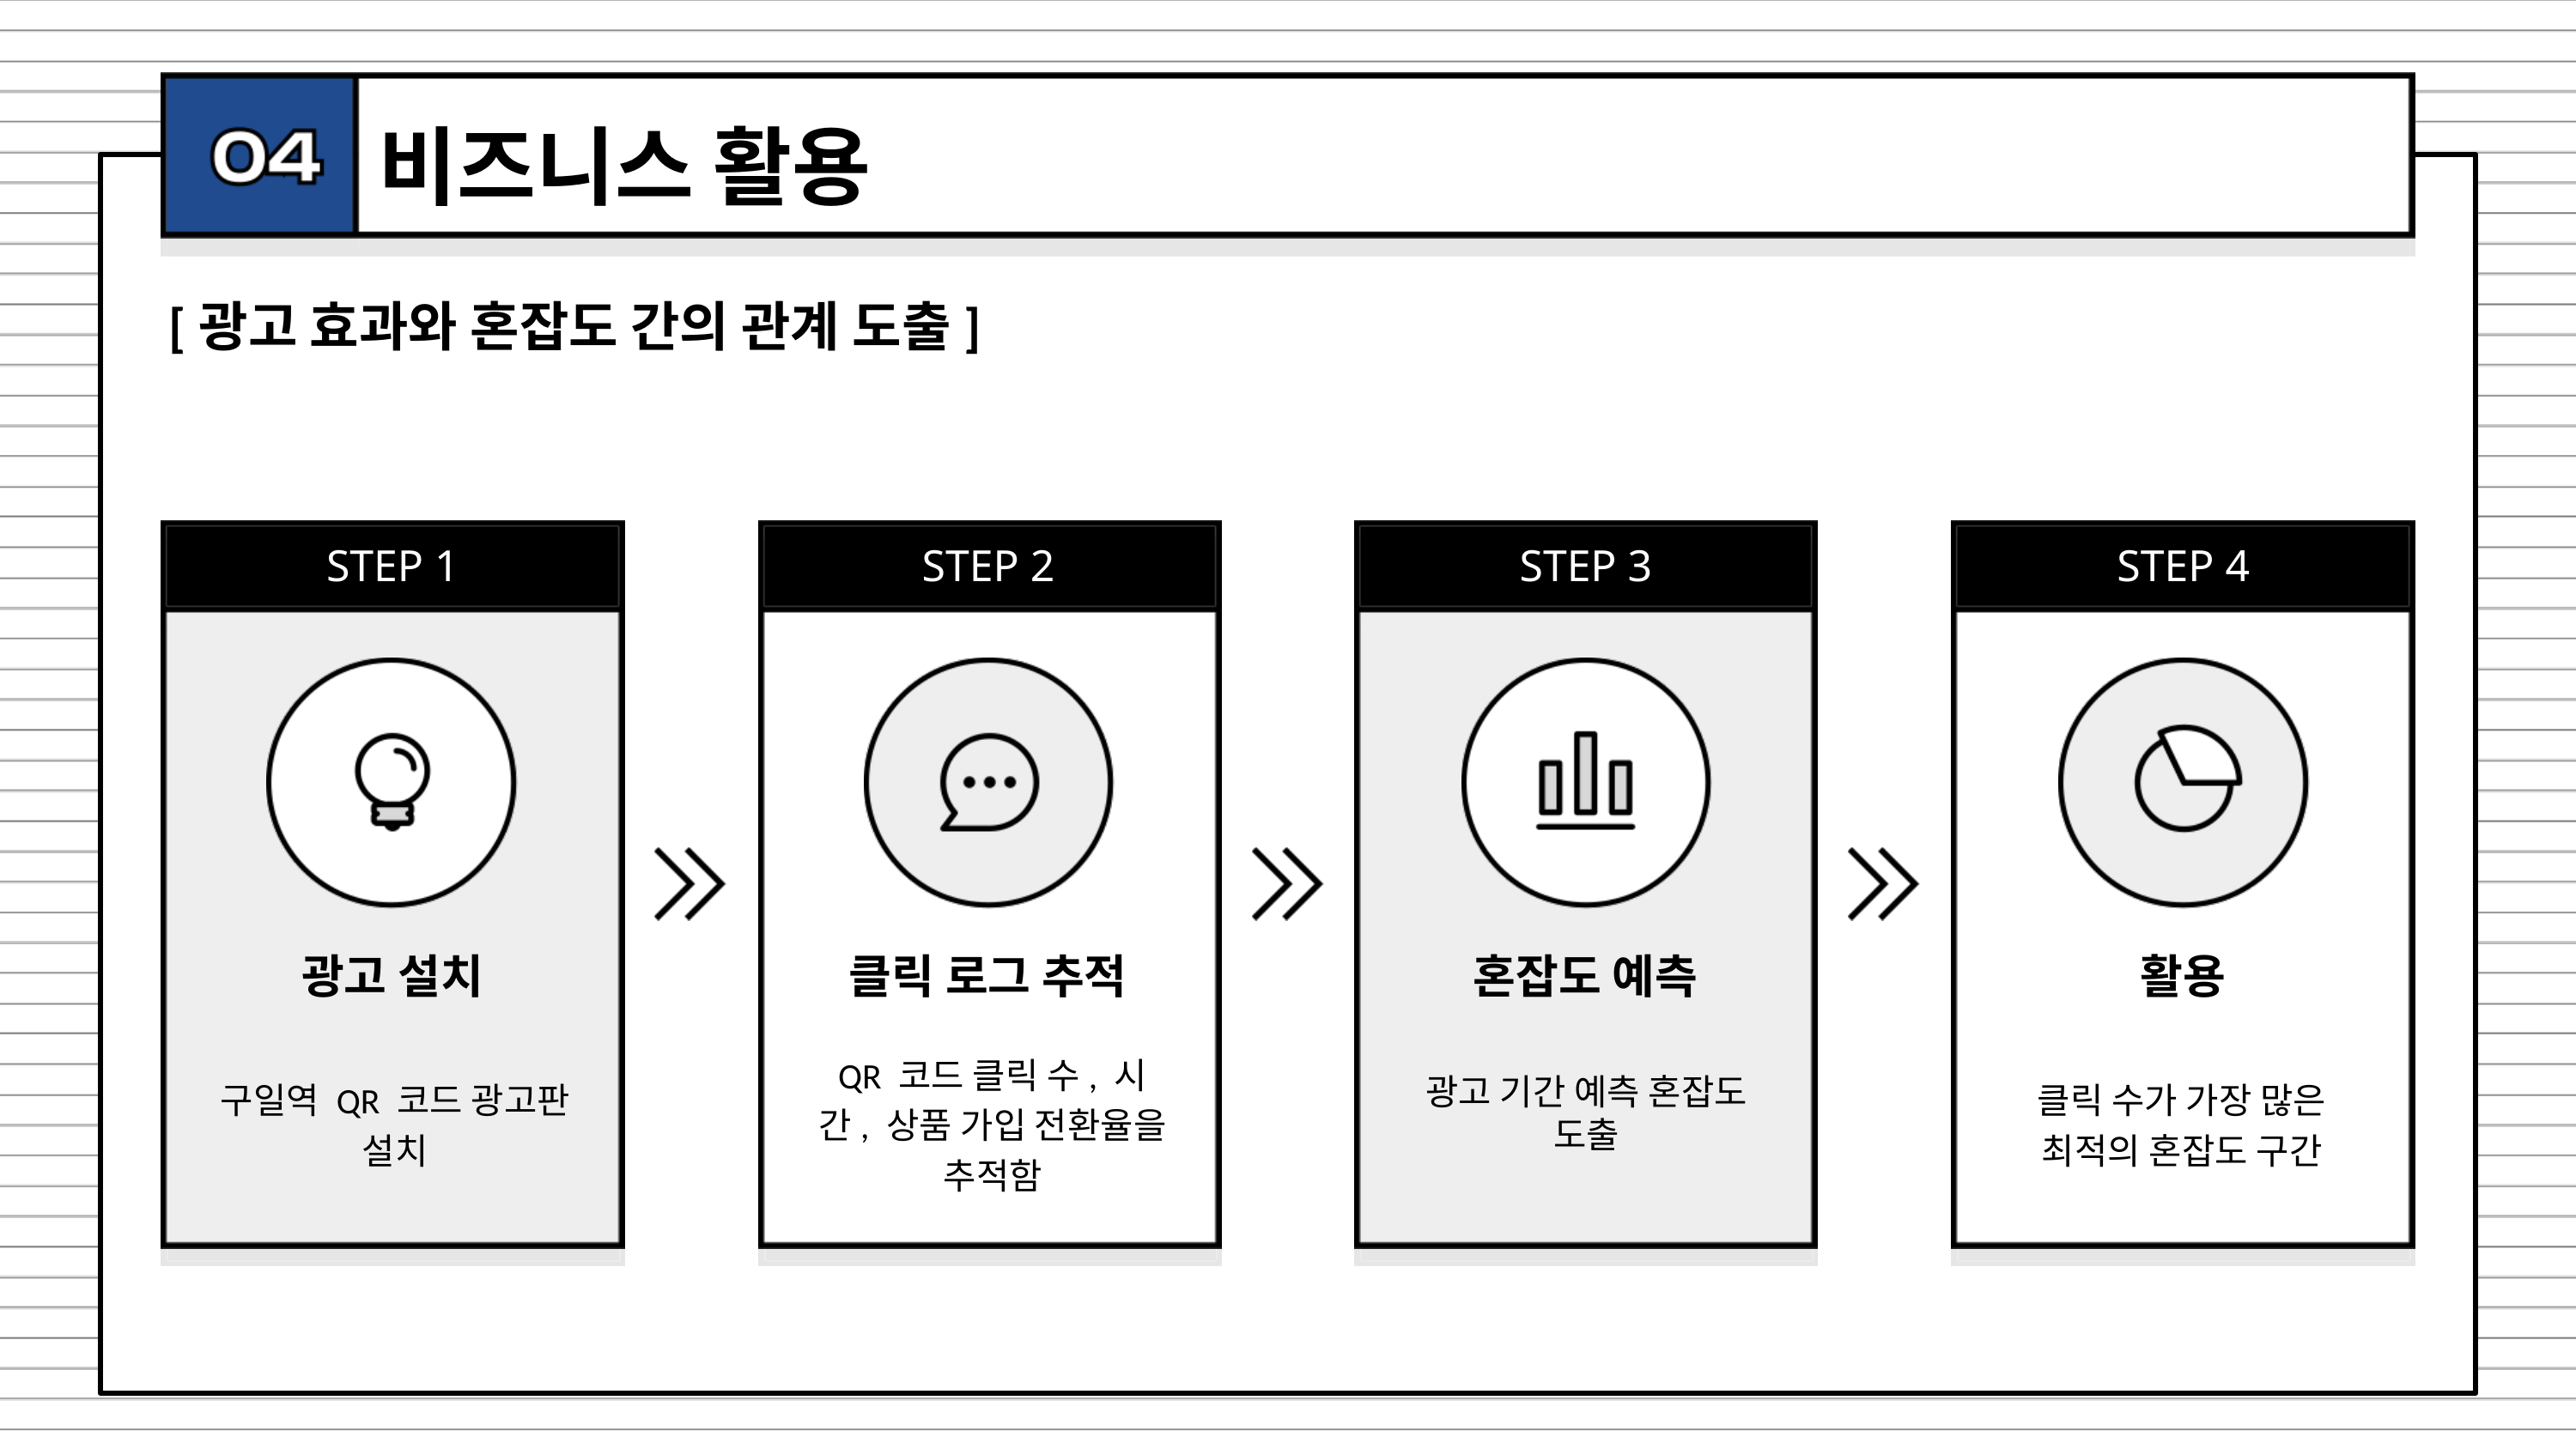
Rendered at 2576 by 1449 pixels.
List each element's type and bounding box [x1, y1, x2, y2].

picture [1252, 847, 1324, 922]
picture [1847, 847, 1920, 922]
picture [758, 519, 1223, 1249]
picture [1951, 519, 2415, 1249]
picture [654, 847, 727, 922]
picture [161, 519, 625, 1249]
text_box [0, 0, 2576, 1449]
picture [1353, 519, 1818, 1249]
